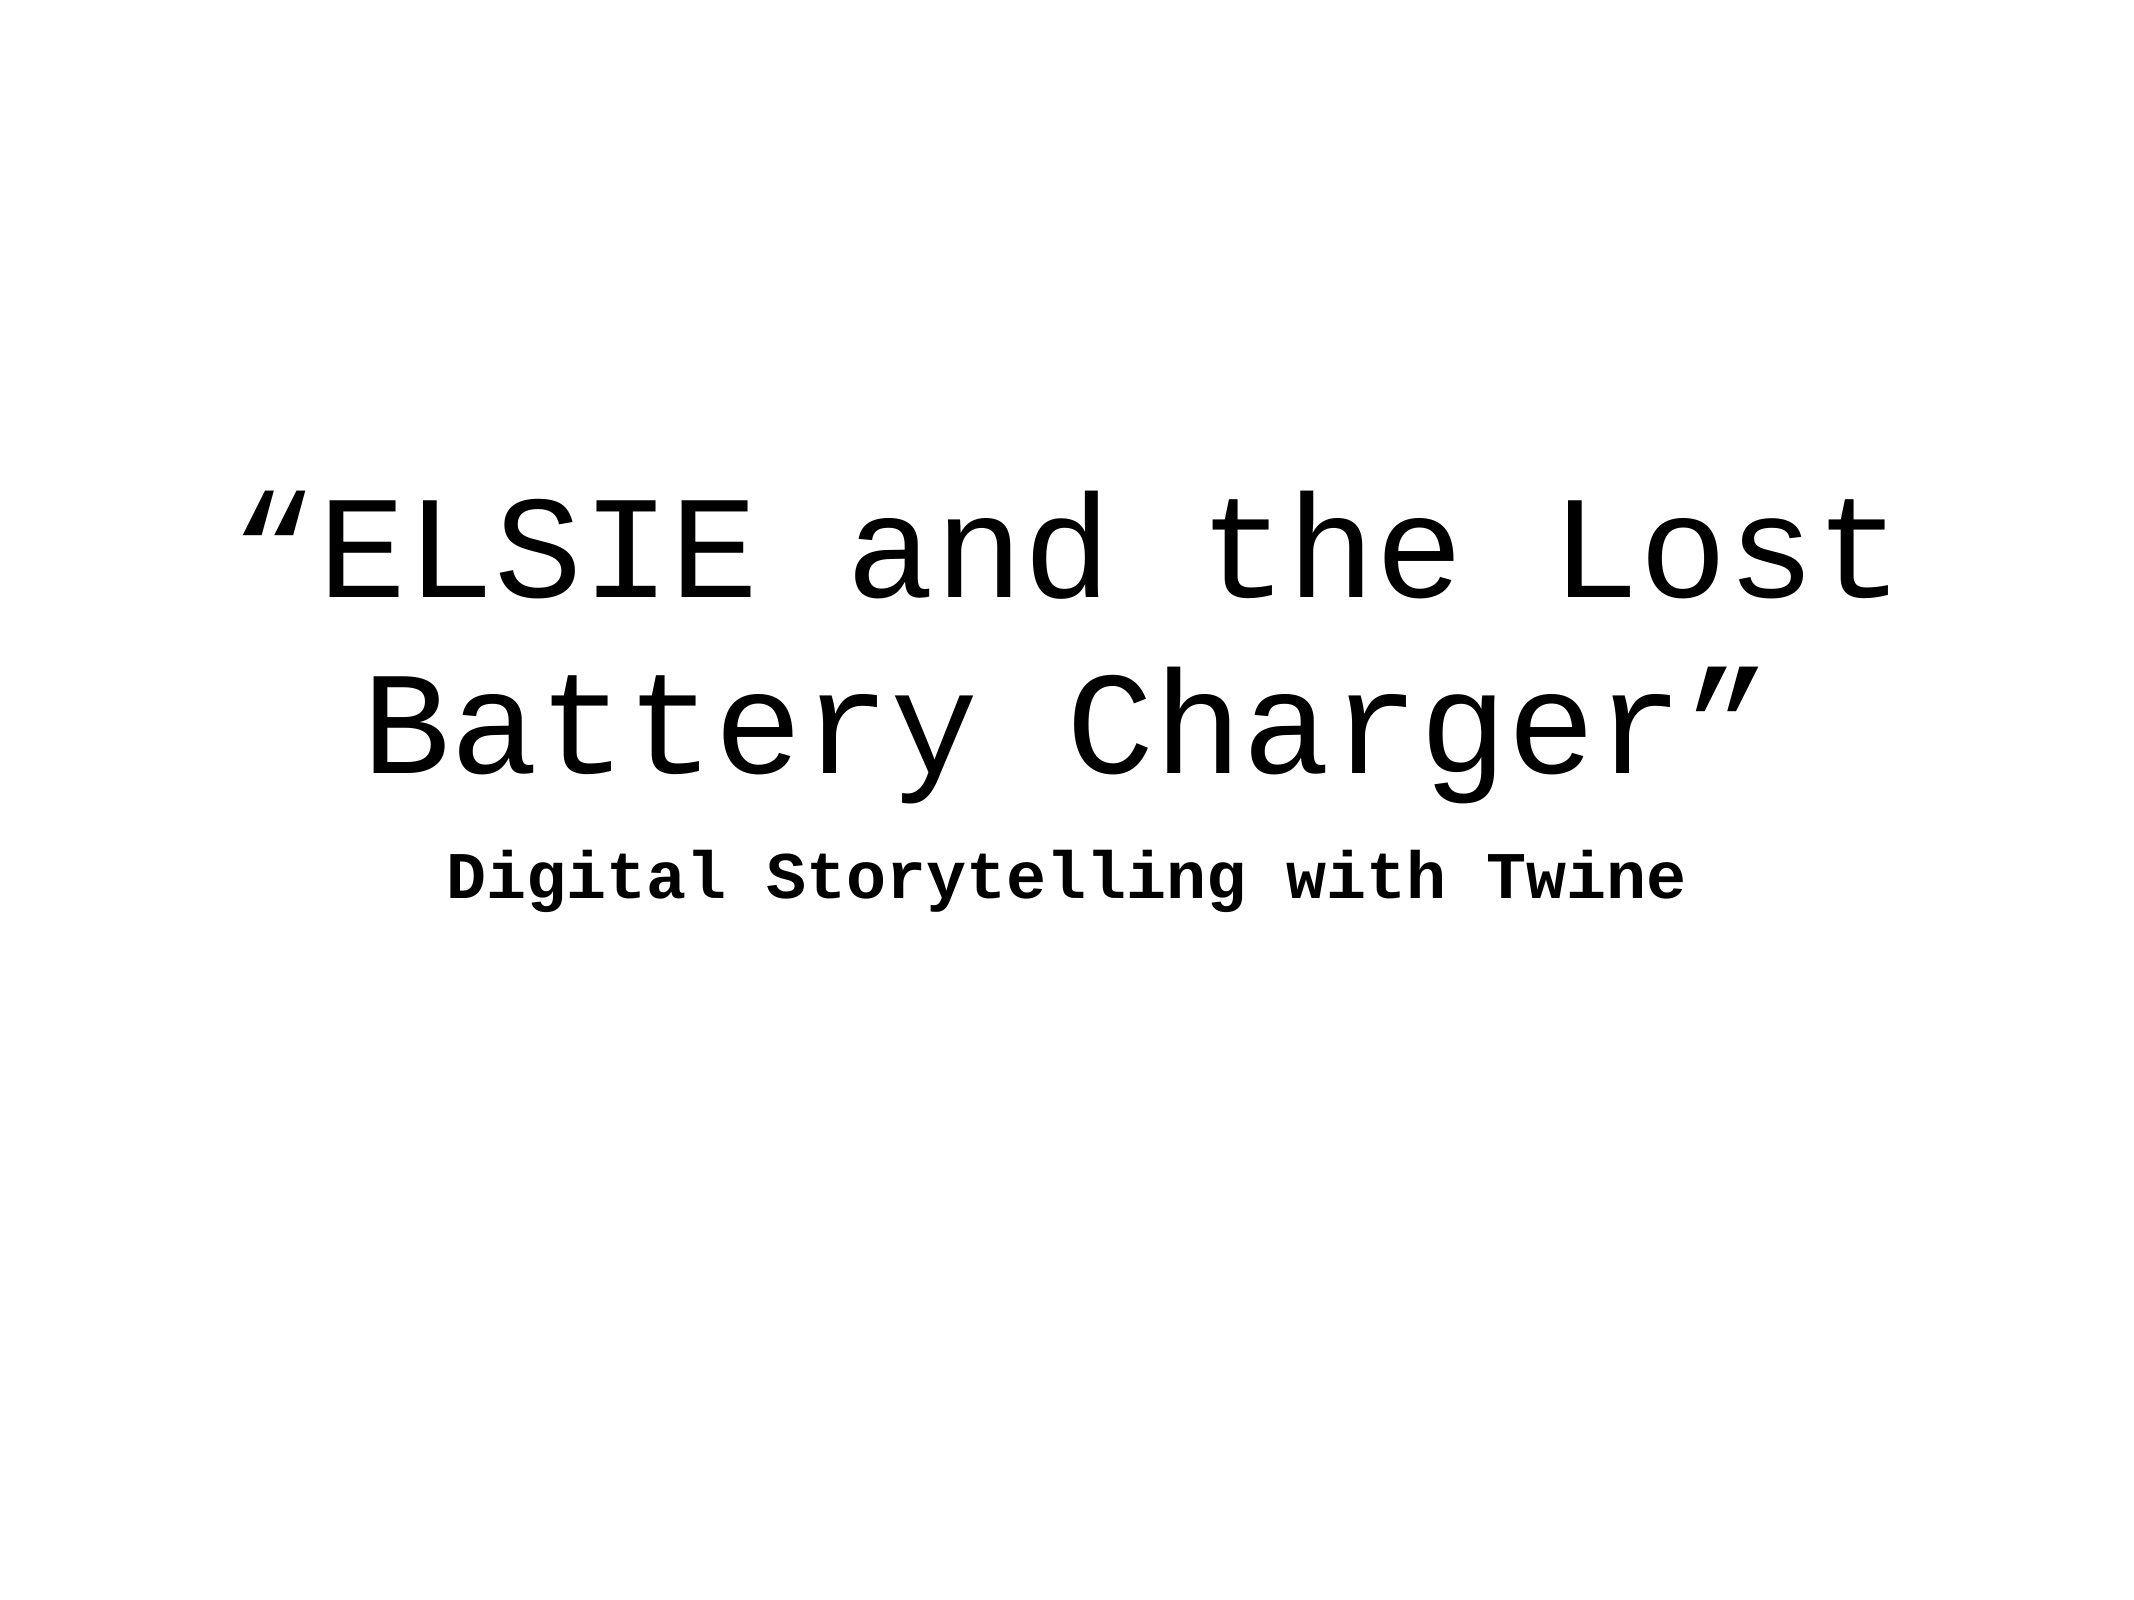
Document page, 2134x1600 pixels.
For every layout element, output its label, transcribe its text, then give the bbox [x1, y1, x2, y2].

subtitle Digital Storytelling with Twine [208, 825, 1925, 1011]
title “ELSIE and the Lost Battery Charger” [208, 268, 1925, 811]
